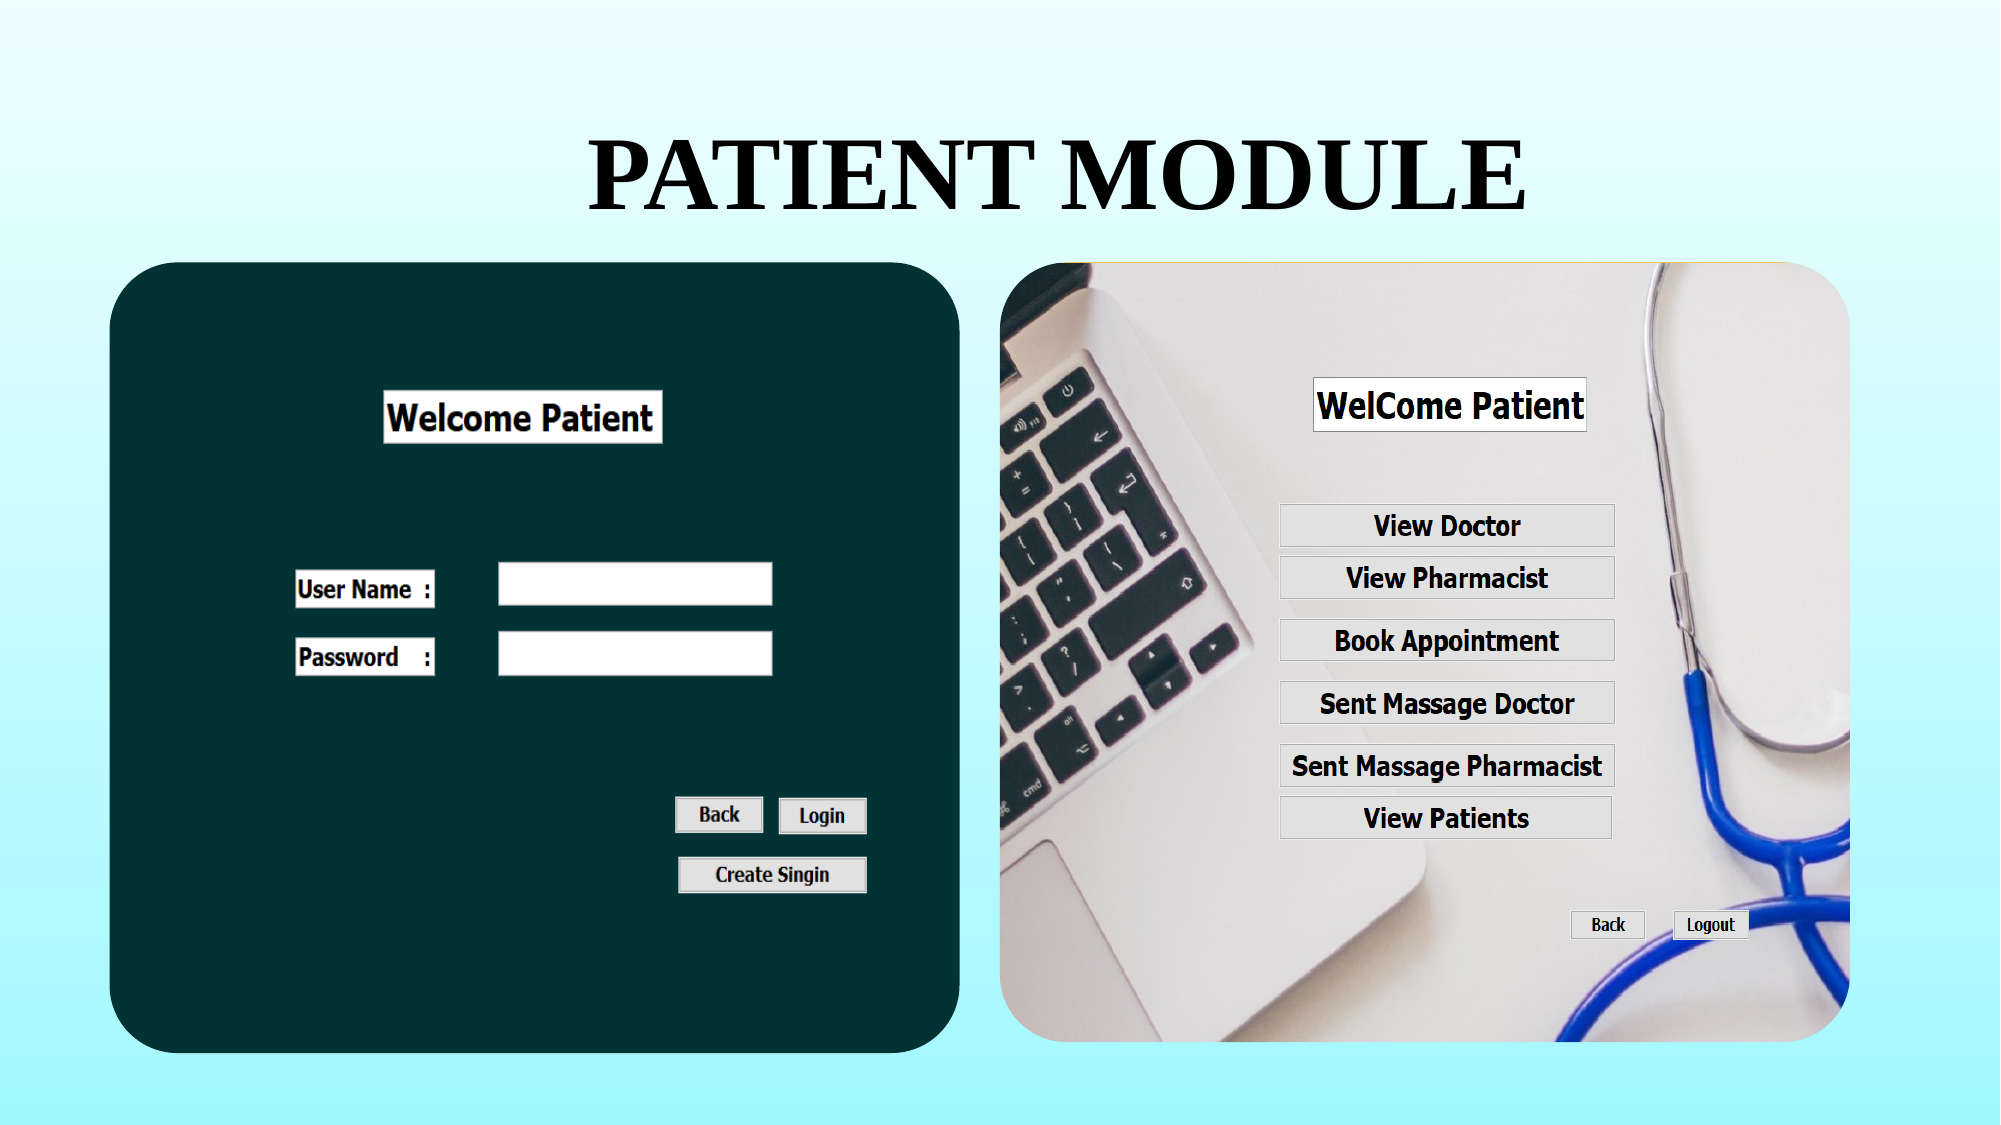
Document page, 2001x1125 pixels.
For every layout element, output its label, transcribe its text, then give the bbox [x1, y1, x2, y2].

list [999, 262, 1850, 1043]
title PATIENT MODULE [270, 82, 1560, 238]
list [109, 262, 960, 1054]
